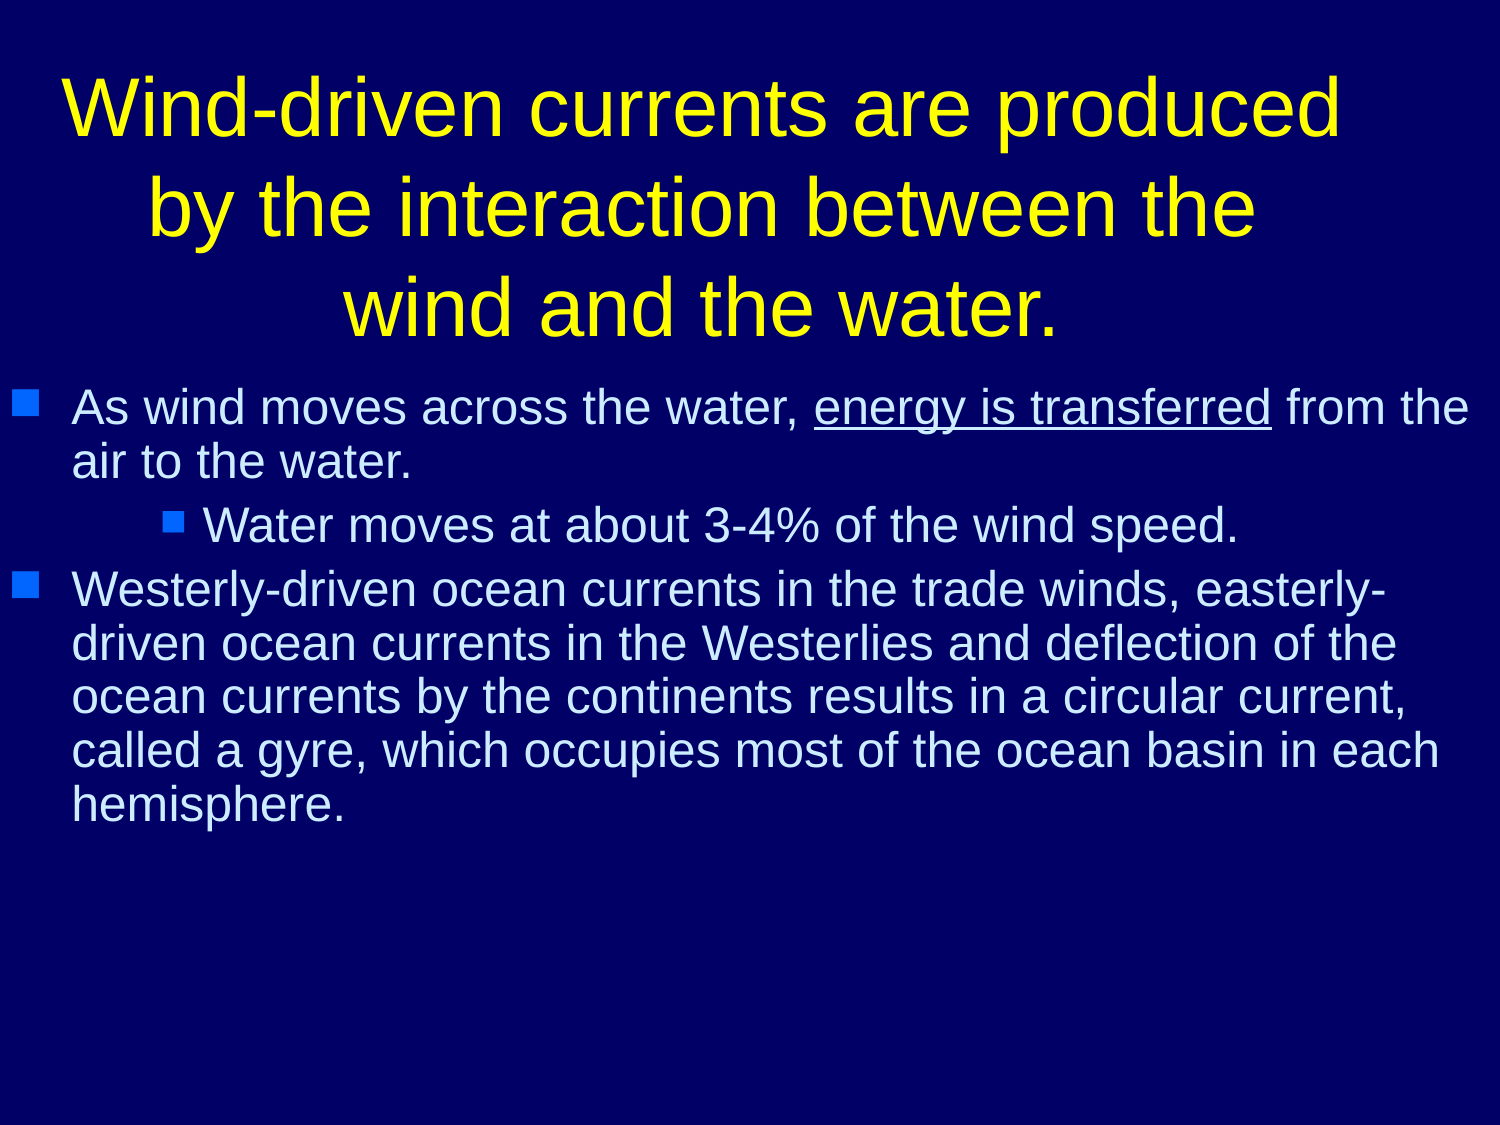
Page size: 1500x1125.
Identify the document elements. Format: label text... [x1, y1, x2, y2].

list As wind moves across the water, energy is transferred from the air to the water. Water moves at about 3-4% of the wind speed. Westerly-driven ocean currents in the trade winds, easterly-driven ocean currents in the Westerlies and deflection of the ocean currents by the continents results in a circular current, called a gyre, which occupies most of the ocean basin in each hemisphere. [0, 373, 1500, 1049]
title Wind-driven currents are produced by the interaction between the wind and the water. [40, 172, 1365, 361]
